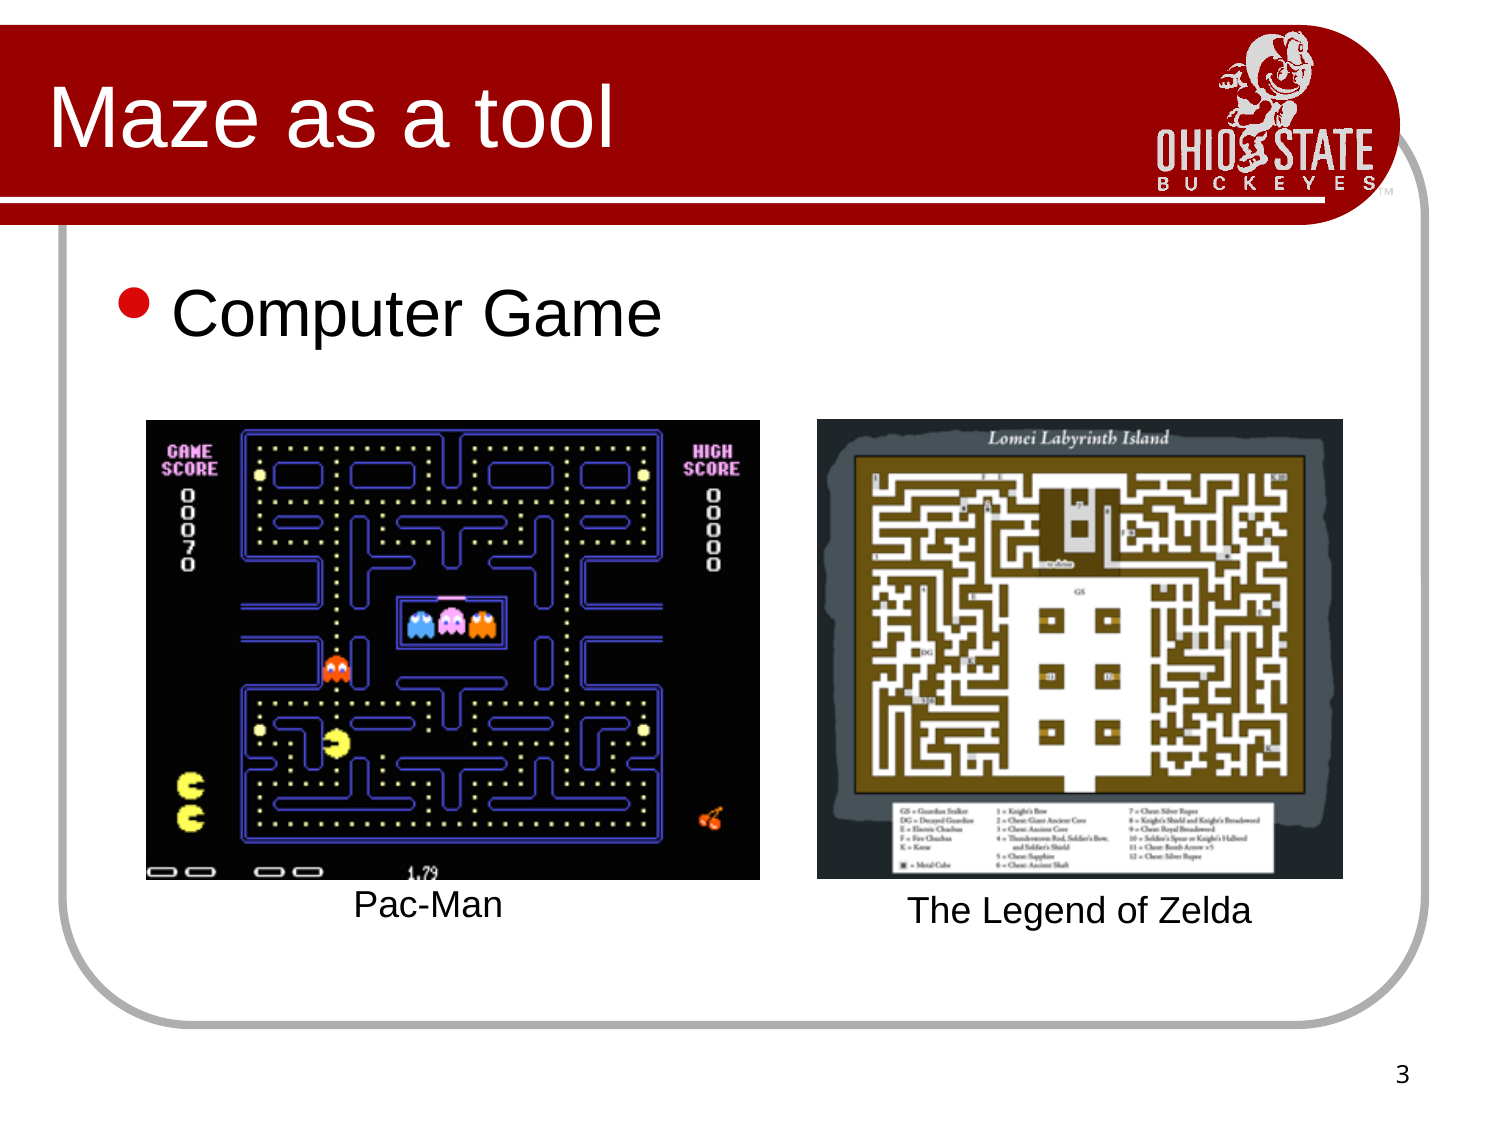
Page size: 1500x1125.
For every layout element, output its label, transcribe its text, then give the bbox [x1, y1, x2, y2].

picture [146, 420, 760, 881]
picture [816, 419, 1343, 880]
title Maze as a tool [31, 37, 1201, 188]
text_box Pac-Man [338, 889, 519, 933]
slide_number 3 [1074, 1024, 1426, 1101]
text_box The Legend of Zelda [892, 886, 1268, 939]
list Computer Game [99, 262, 1401, 988]
